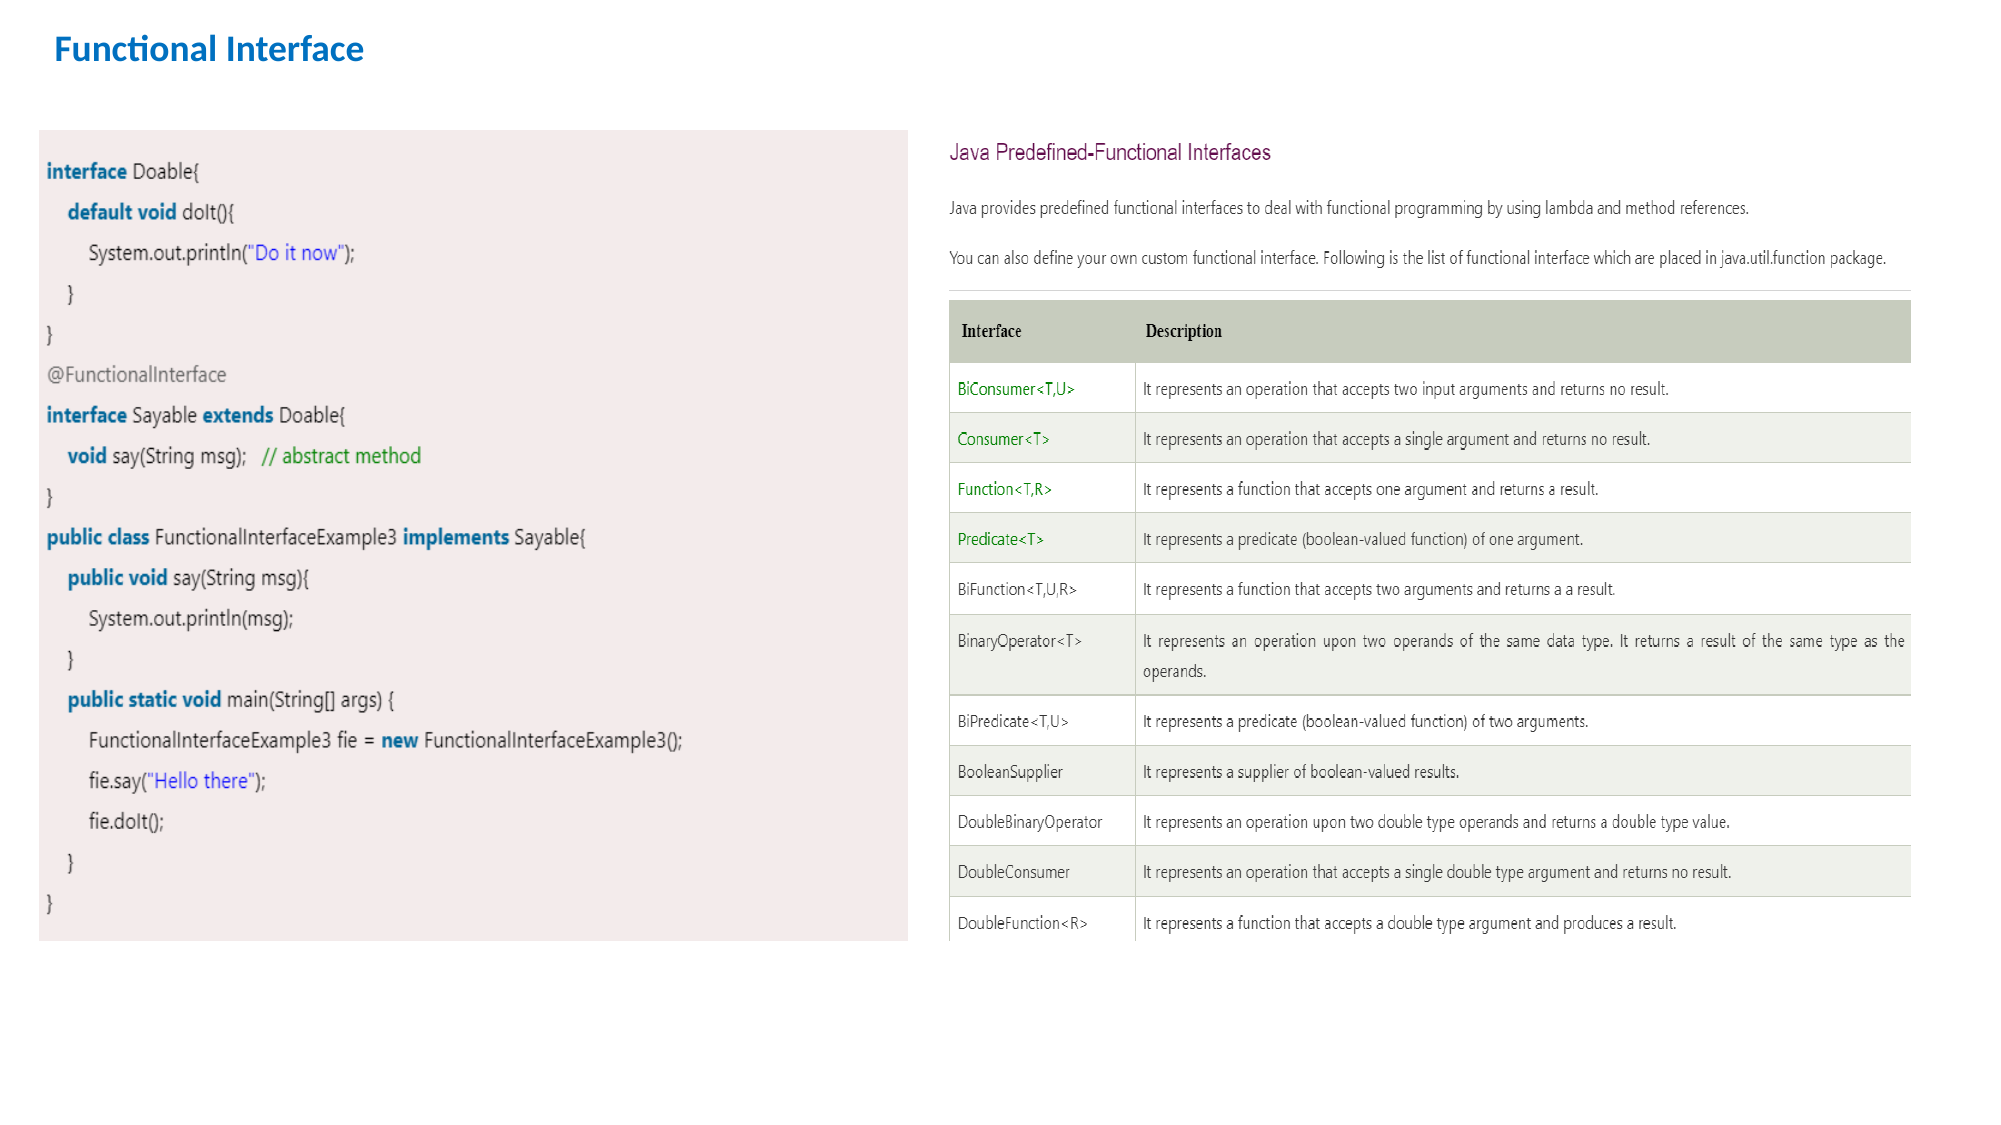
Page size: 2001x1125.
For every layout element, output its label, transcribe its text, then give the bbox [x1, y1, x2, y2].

picture [948, 130, 1911, 942]
picture [39, 130, 908, 942]
text_box Functional Interface [39, 16, 1014, 77]
